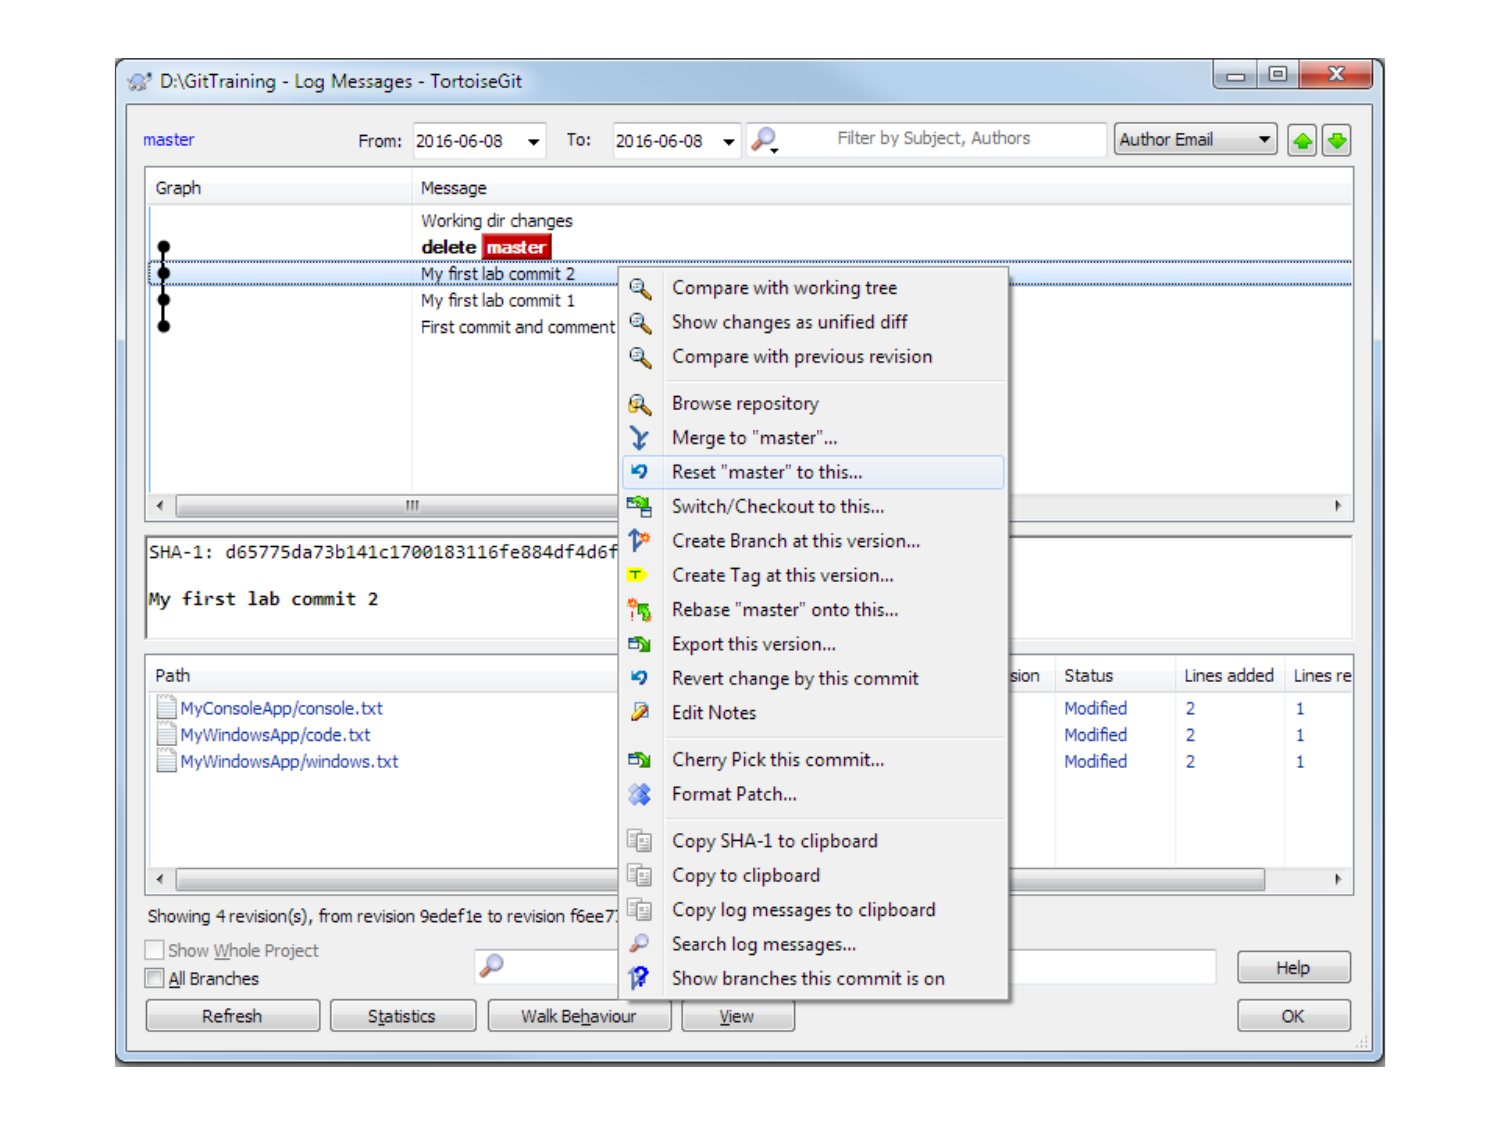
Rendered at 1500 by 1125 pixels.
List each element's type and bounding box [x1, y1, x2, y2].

picture [114, 58, 1386, 1067]
